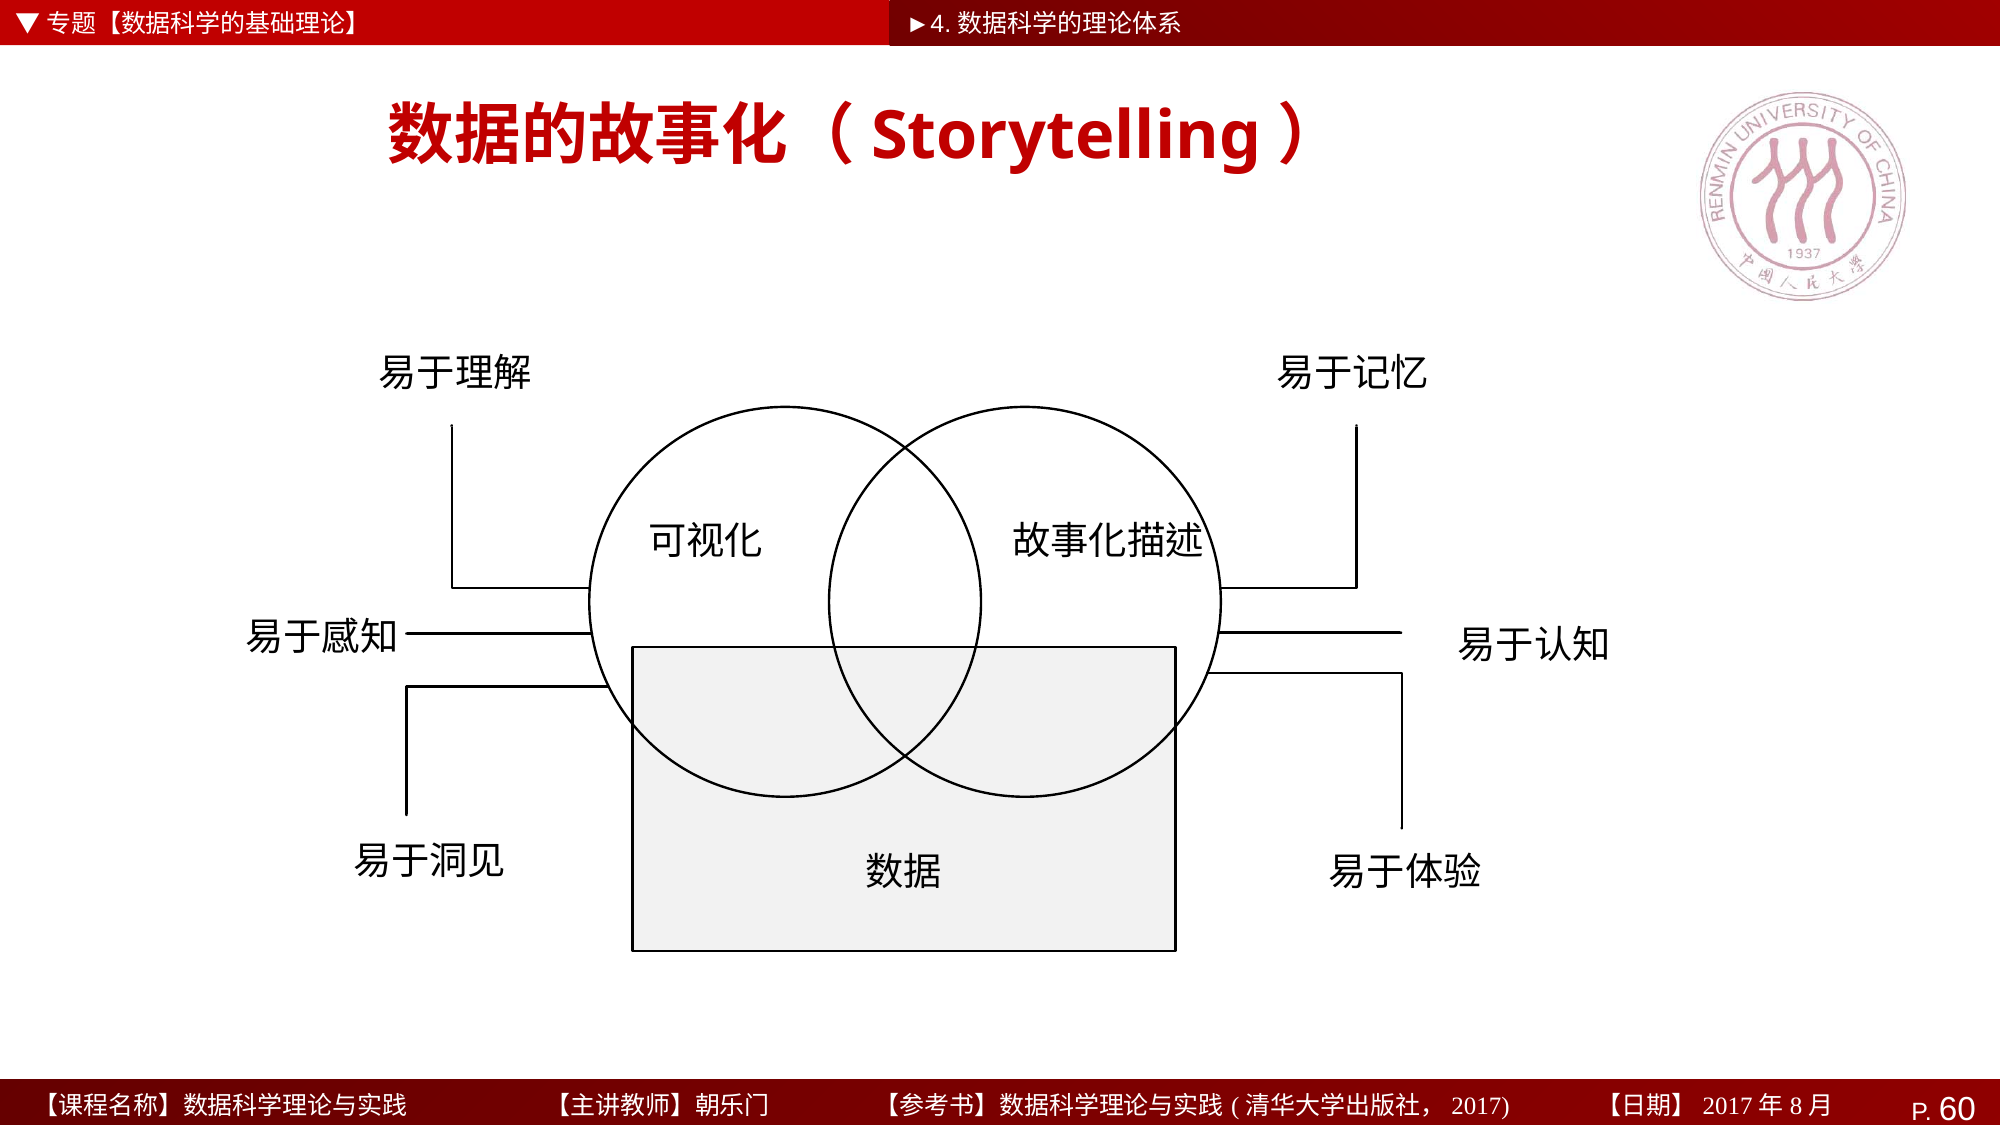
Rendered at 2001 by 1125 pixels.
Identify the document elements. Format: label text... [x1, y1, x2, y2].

list ►4.数据科学的理论体系 [890, 0, 1249, 43]
picture [1696, 89, 1910, 304]
list ▼专题【数据科学的基础理论】 [0, 0, 725, 43]
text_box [184, 338, 1667, 953]
title 数据的故事化（Storytelling） [64, 64, 1668, 200]
